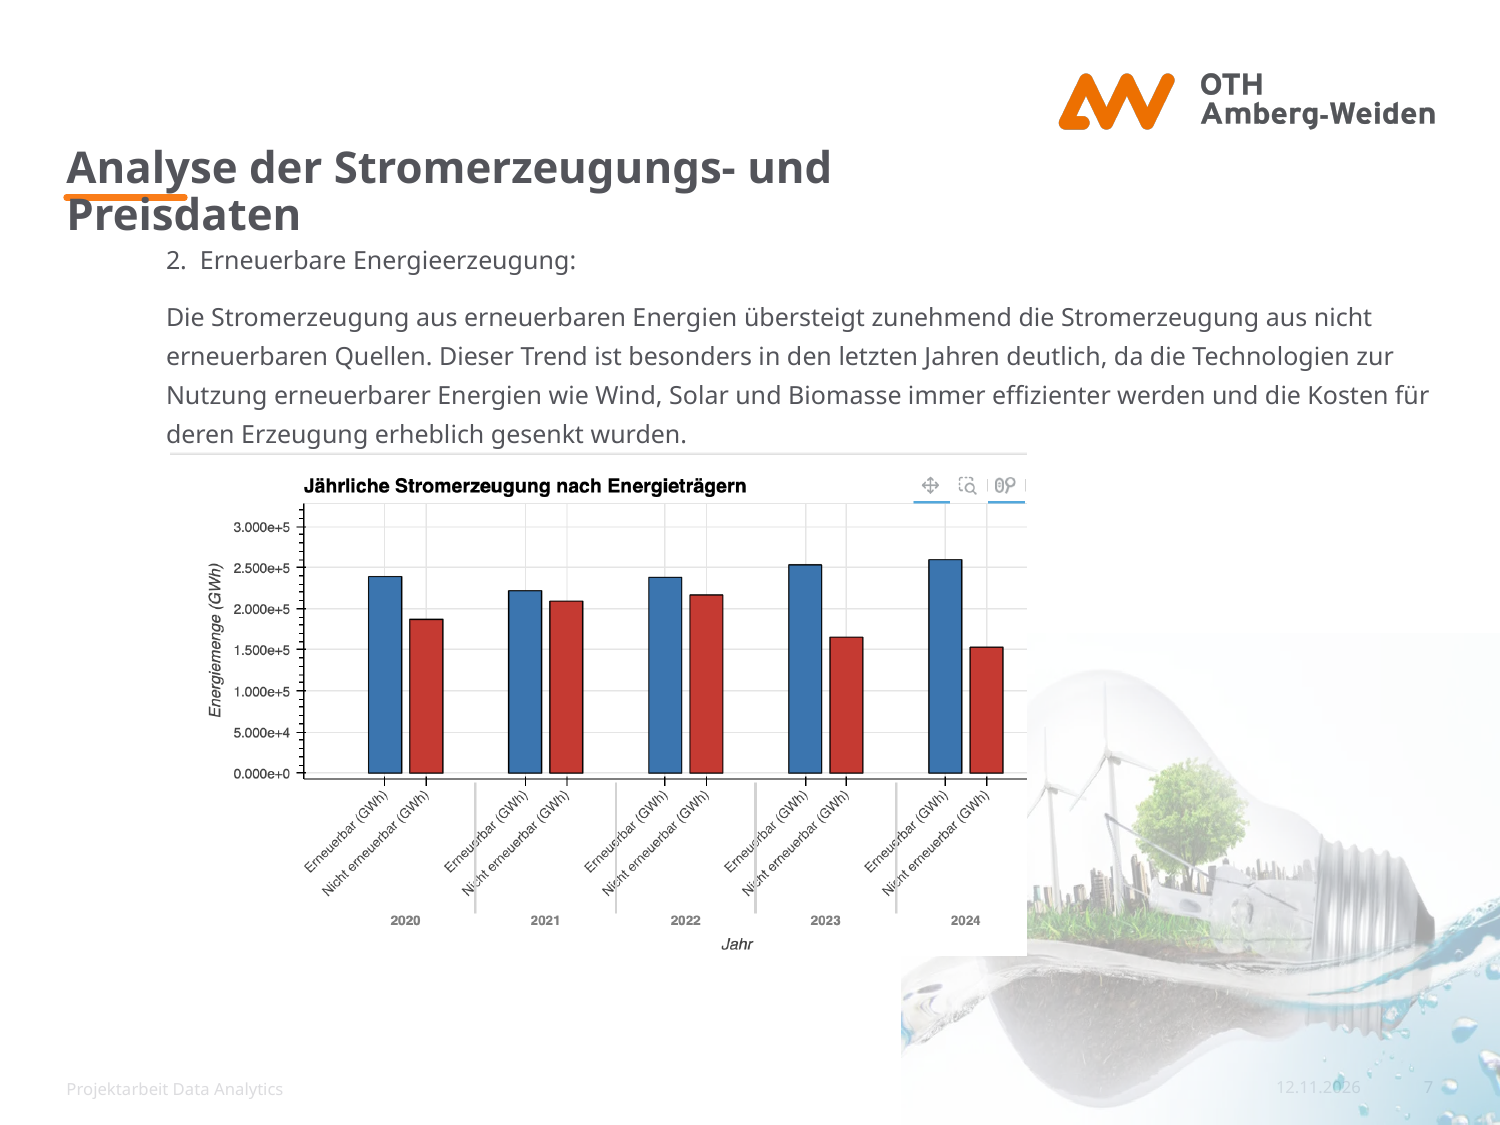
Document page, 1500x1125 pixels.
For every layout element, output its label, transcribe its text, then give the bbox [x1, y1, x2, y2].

footer Projektarbeit Data Analytics [66, 1065, 896, 1113]
list 2. Erneuerbare Energieerzeugung: Die Stromerzeugung aus erneuerbaren Energien übersteigt zunehmend die Stromerzeugung aus nicht erneuerbaren Quellen. Dieser Trend ist besonders in den letzten Jahren deutlich, da die Technologien zur Nutzung erneuerbarer Energien wie Wind, Solar und Biomasse immer effizienter werden und die Kosten für deren Erzeugung erheblich gesenkt wurden. [66, 235, 1434, 487]
title Analyse der Stromerzeugungs- und Preisdaten [66, 145, 997, 205]
picture [169, 451, 1500, 1125]
picture [1034, 45, 1461, 157]
